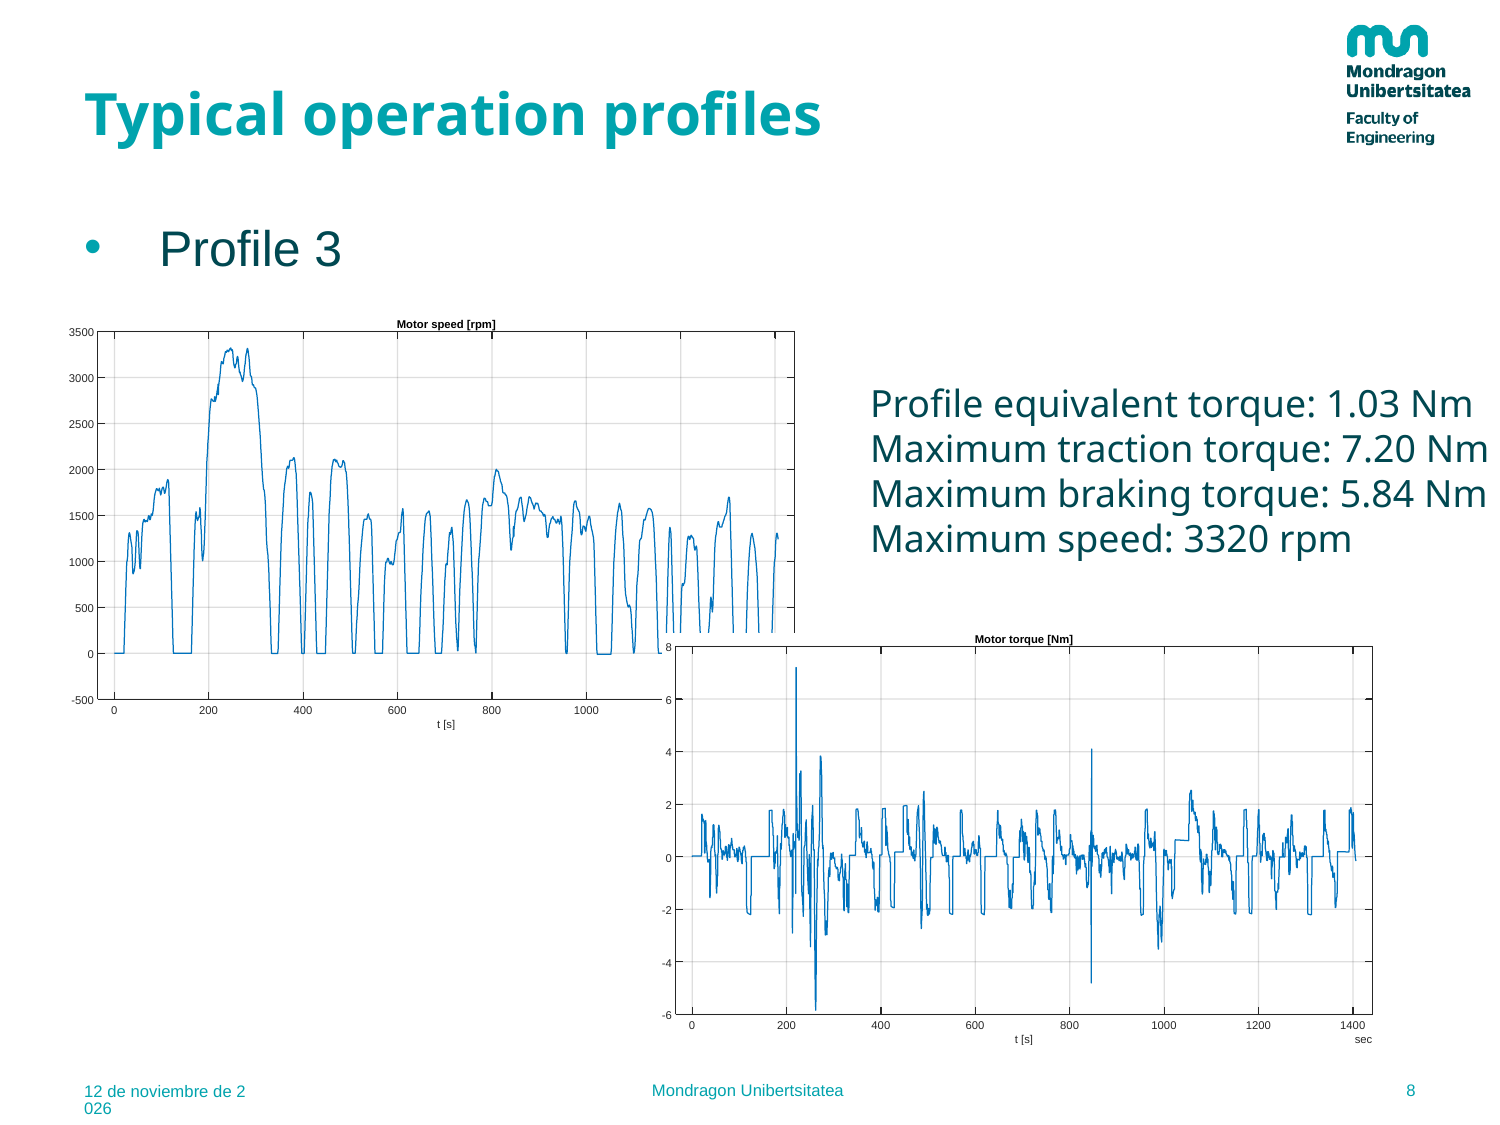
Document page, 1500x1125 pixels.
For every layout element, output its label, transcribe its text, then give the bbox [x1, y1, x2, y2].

list Profile 3 [69, 209, 1431, 999]
title Typical operation profiles [69, 77, 1327, 148]
picture [68, 318, 1374, 1046]
footer Mondragon Unibertsitatea [356, 1059, 1140, 1120]
slide_number 8 [1248, 1059, 1431, 1120]
text_box Profile equivalent torque: 1.03 Nm Maximum traction torque: 7.20 Nm Maximum braking torque: 5.84 Nm Maximum speed: 3320 rpm [855, 372, 1500, 568]
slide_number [69, 1060, 263, 1121]
picture [1319, 0, 1500, 170]
